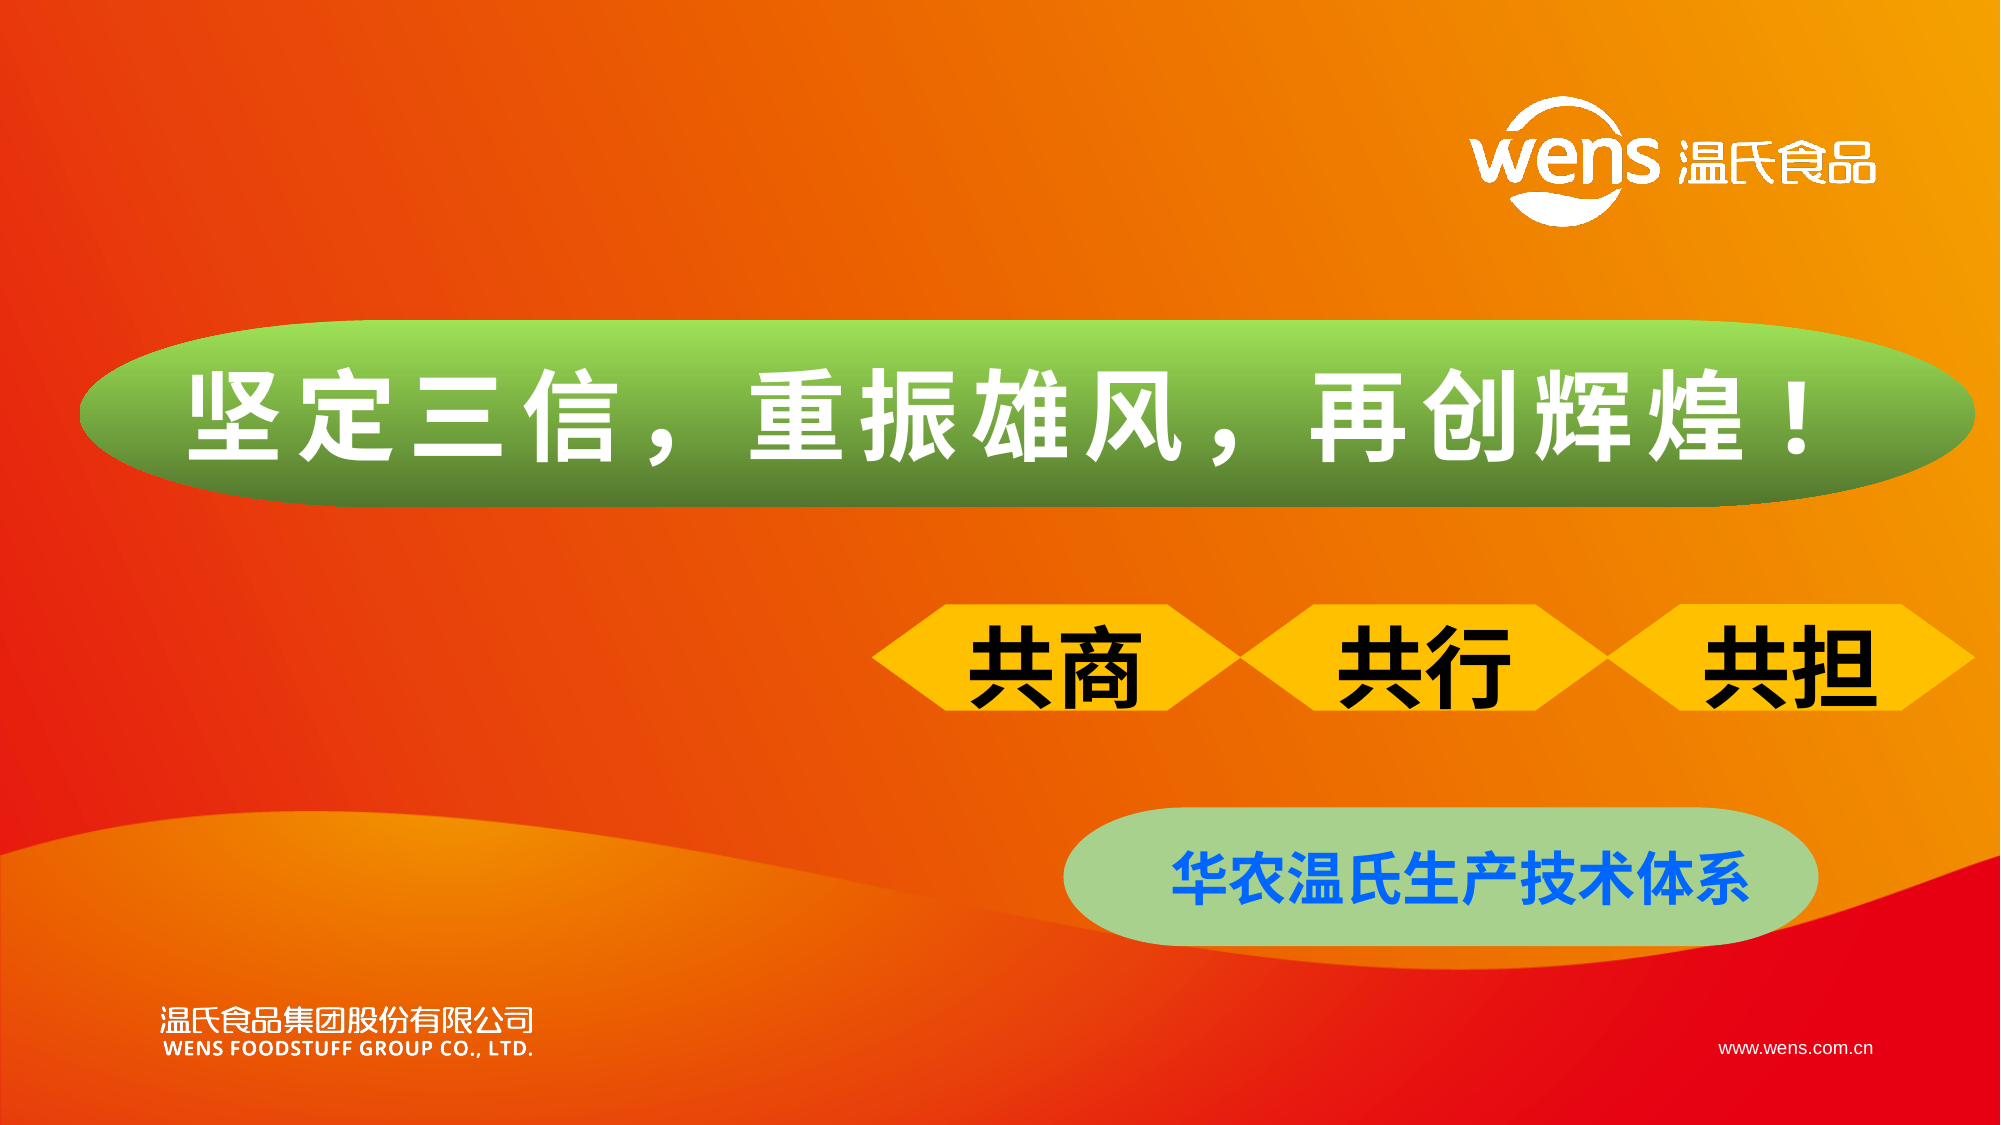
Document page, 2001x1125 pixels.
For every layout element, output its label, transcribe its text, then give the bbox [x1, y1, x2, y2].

text_box 共商 [871, 604, 1240, 711]
text_box 共担 [1606, 604, 1976, 711]
text_box 共行 [1239, 604, 1607, 711]
text_box 华农温氏生产技术体系 [1063, 807, 1819, 947]
text_box 坚定三信，重振雄风，再创辉煌! [79, 320, 1976, 508]
picture [0, 0, 2000, 1125]
